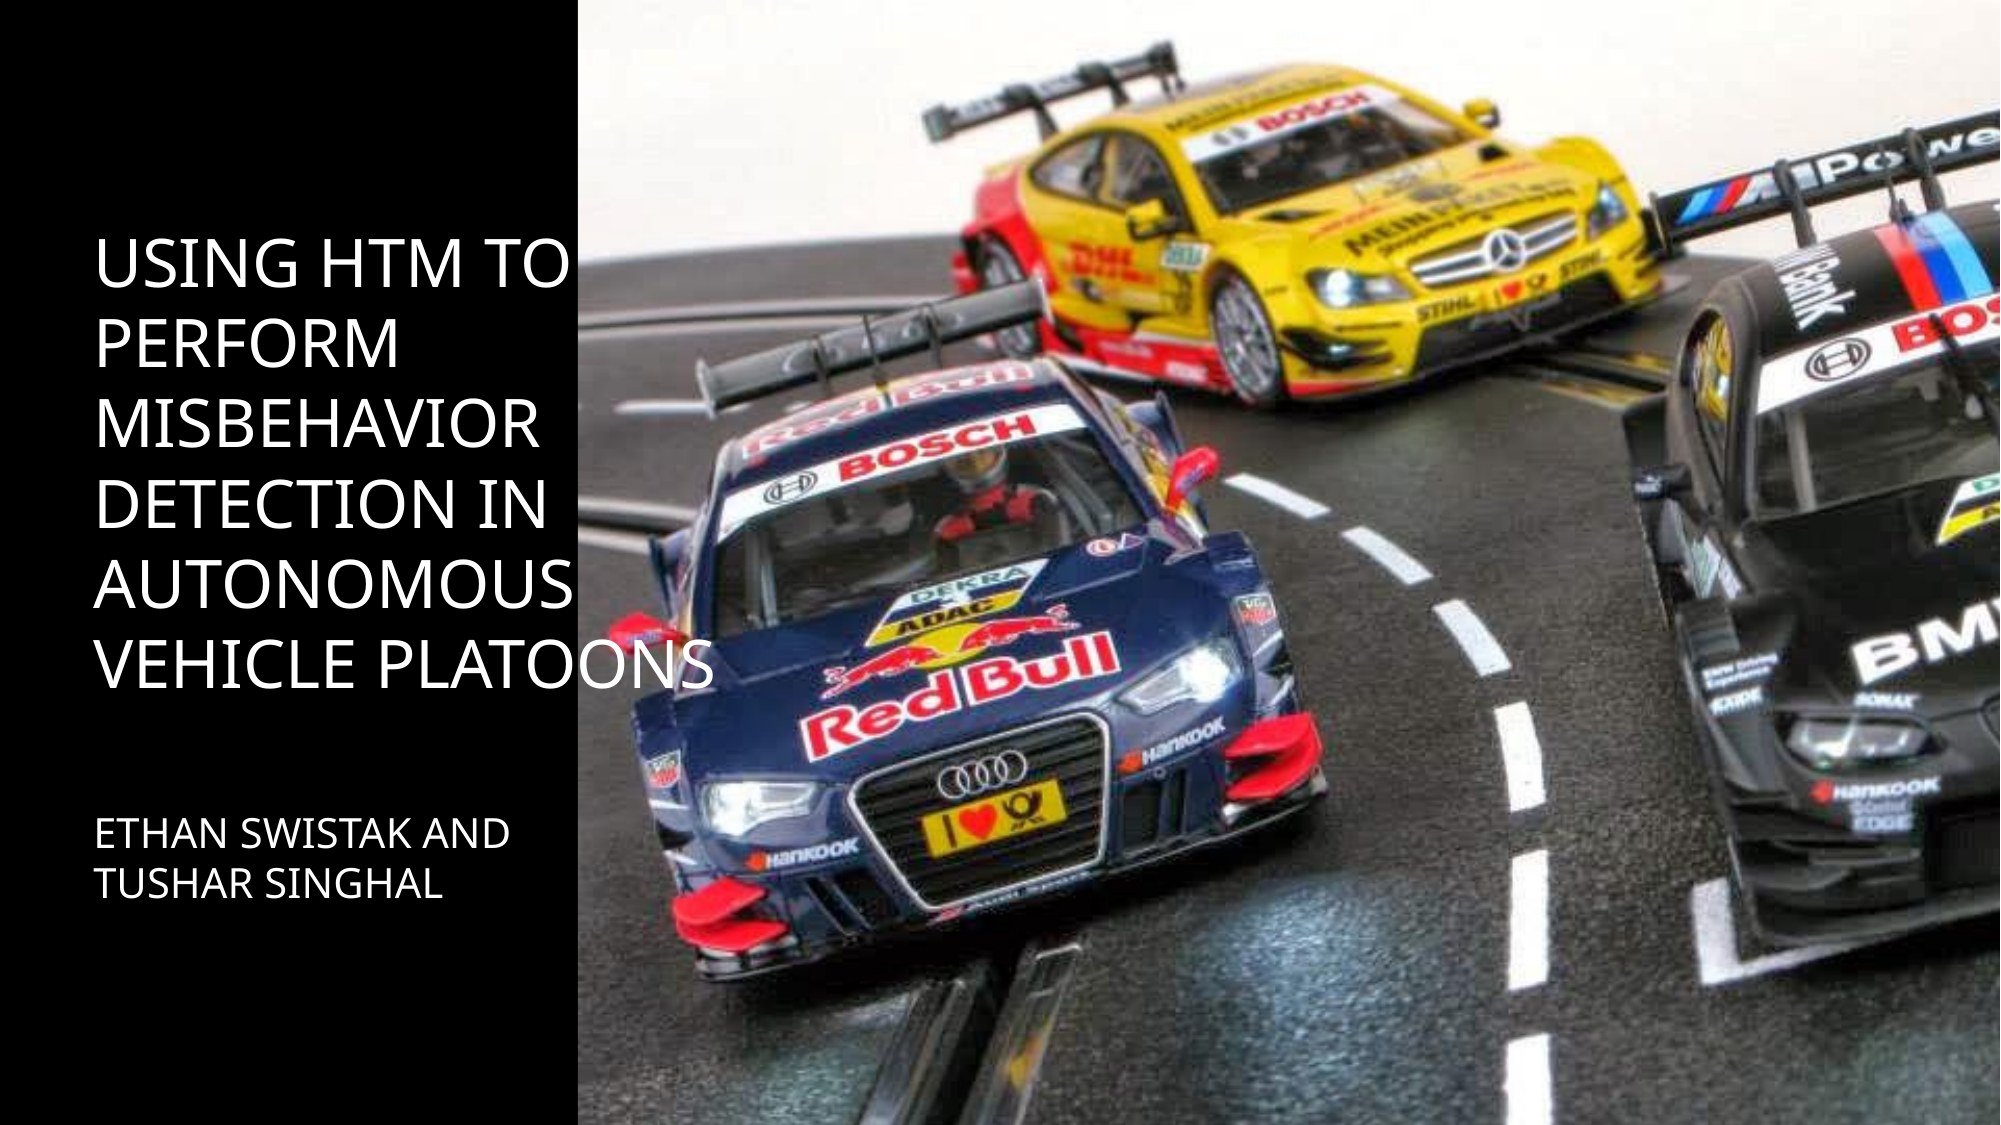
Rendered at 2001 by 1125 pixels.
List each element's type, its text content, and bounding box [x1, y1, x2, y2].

title Using HTM to Perform Misbehavior Detection in Autonomous Vehicle Platoons [78, 184, 577, 710]
subtitle Ethan Swistak and Tushar Singhal [78, 799, 577, 998]
picture [577, 0, 2000, 1125]
